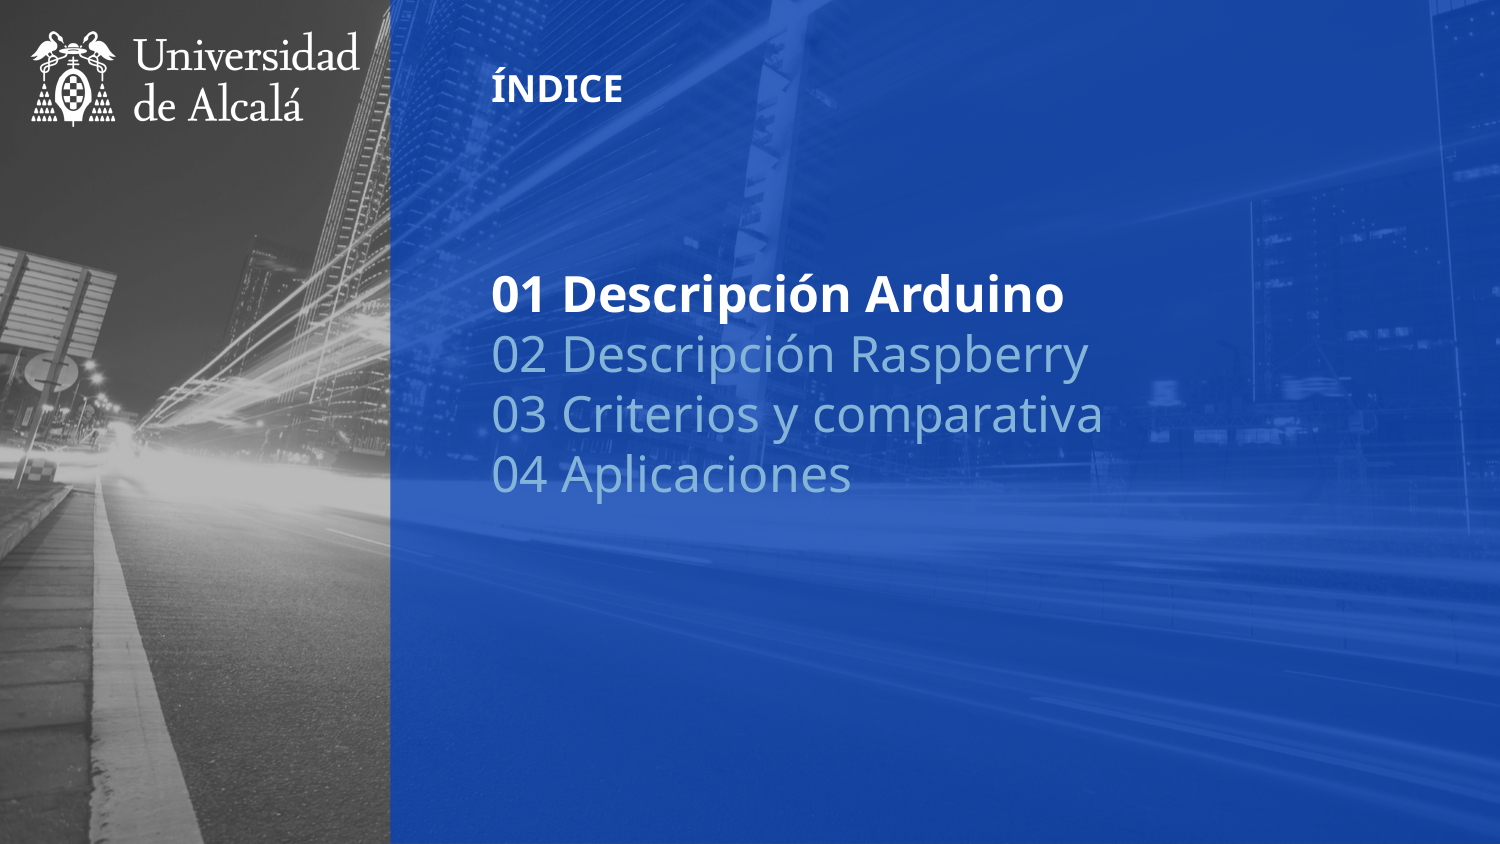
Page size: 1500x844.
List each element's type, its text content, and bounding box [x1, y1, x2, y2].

picture [30, 30, 360, 127]
list 01 Descripción Arduino 02 Descripción Raspberry 03 Criterios y comparativa 04 Aplicaciones [476, 247, 1415, 761]
title ÍNDICE [476, 49, 1415, 133]
